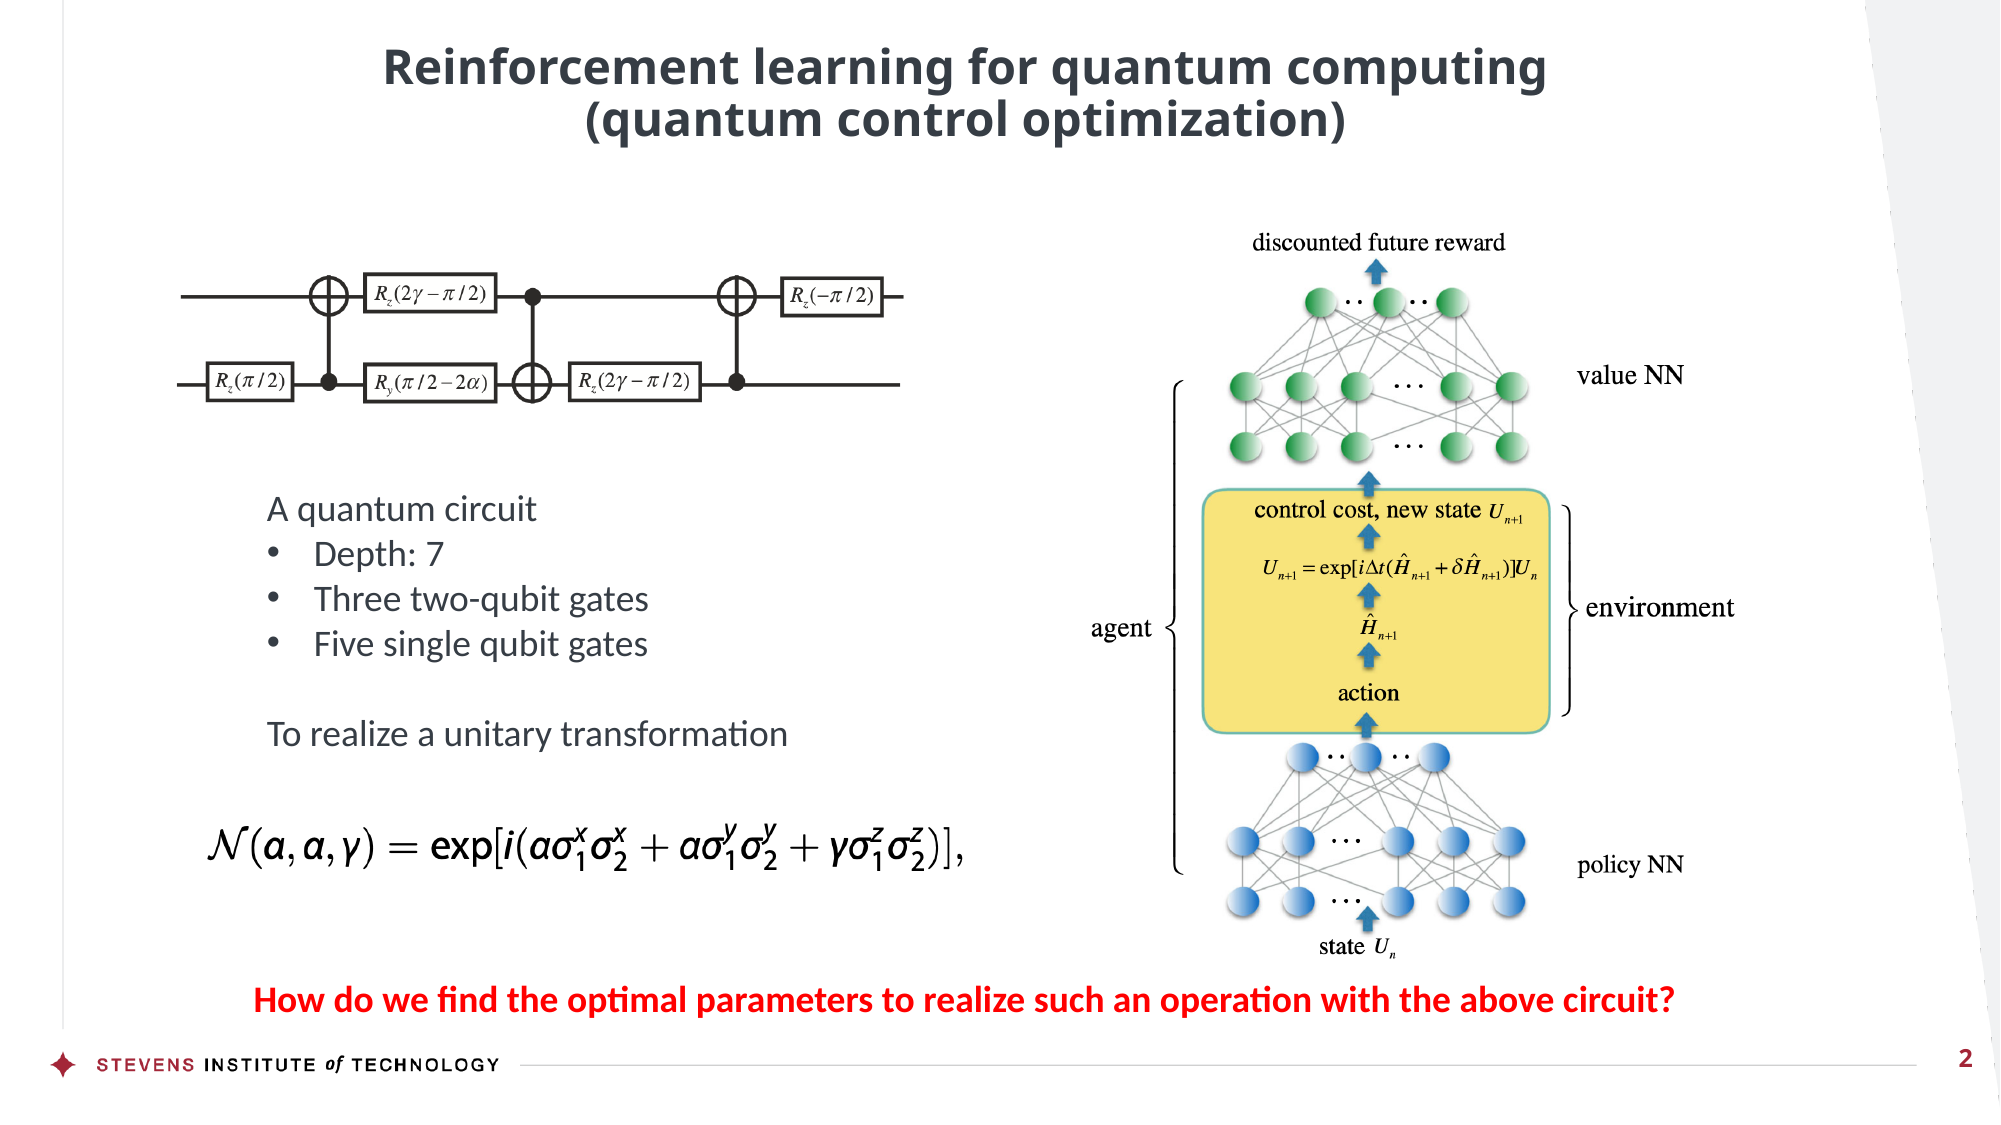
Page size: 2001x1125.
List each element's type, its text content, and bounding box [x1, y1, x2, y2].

text_box A quantum circuit Depth: 7 Three two-qubit gates Five single qubit gates To realize a unitary transformation [252, 476, 805, 762]
picture [1070, 208, 1752, 969]
picture [178, 809, 1000, 885]
text_box How do we find the optimal parameters to realize such an operation with the above circuit? [238, 967, 1694, 1028]
picture [167, 251, 924, 411]
slide_number 2 [1538, 1029, 1988, 1090]
title Reinforcement learning for quantum computing (quantum control optimization) [117, 35, 1815, 156]
